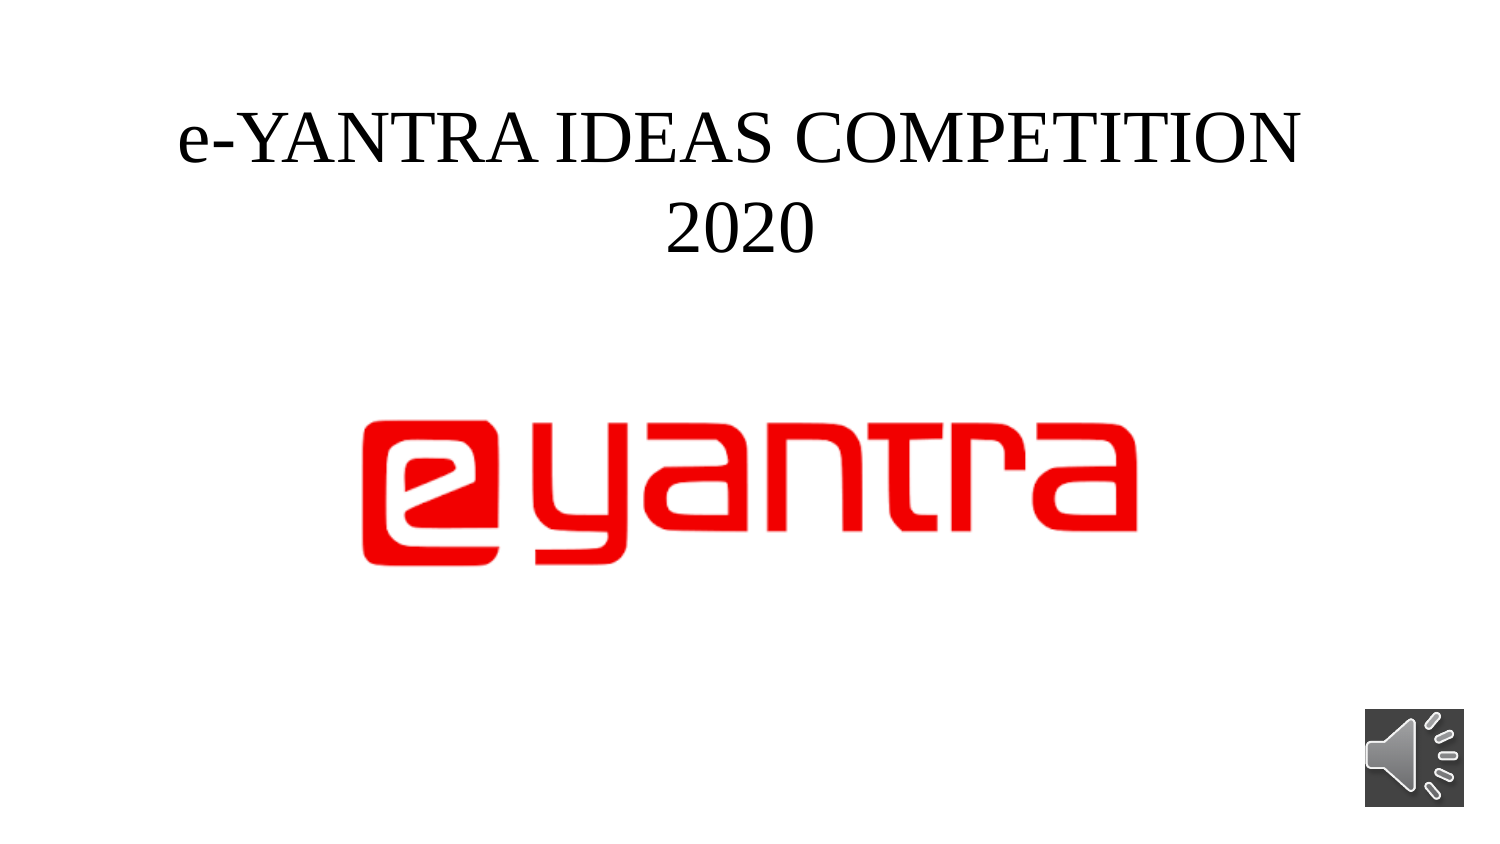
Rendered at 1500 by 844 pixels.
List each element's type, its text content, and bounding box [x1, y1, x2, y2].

picture [357, 414, 1143, 572]
title e-YANTRA IDEAS COMPETITION 2020 [51, 72, 1449, 167]
picture [1364, 708, 1465, 809]
